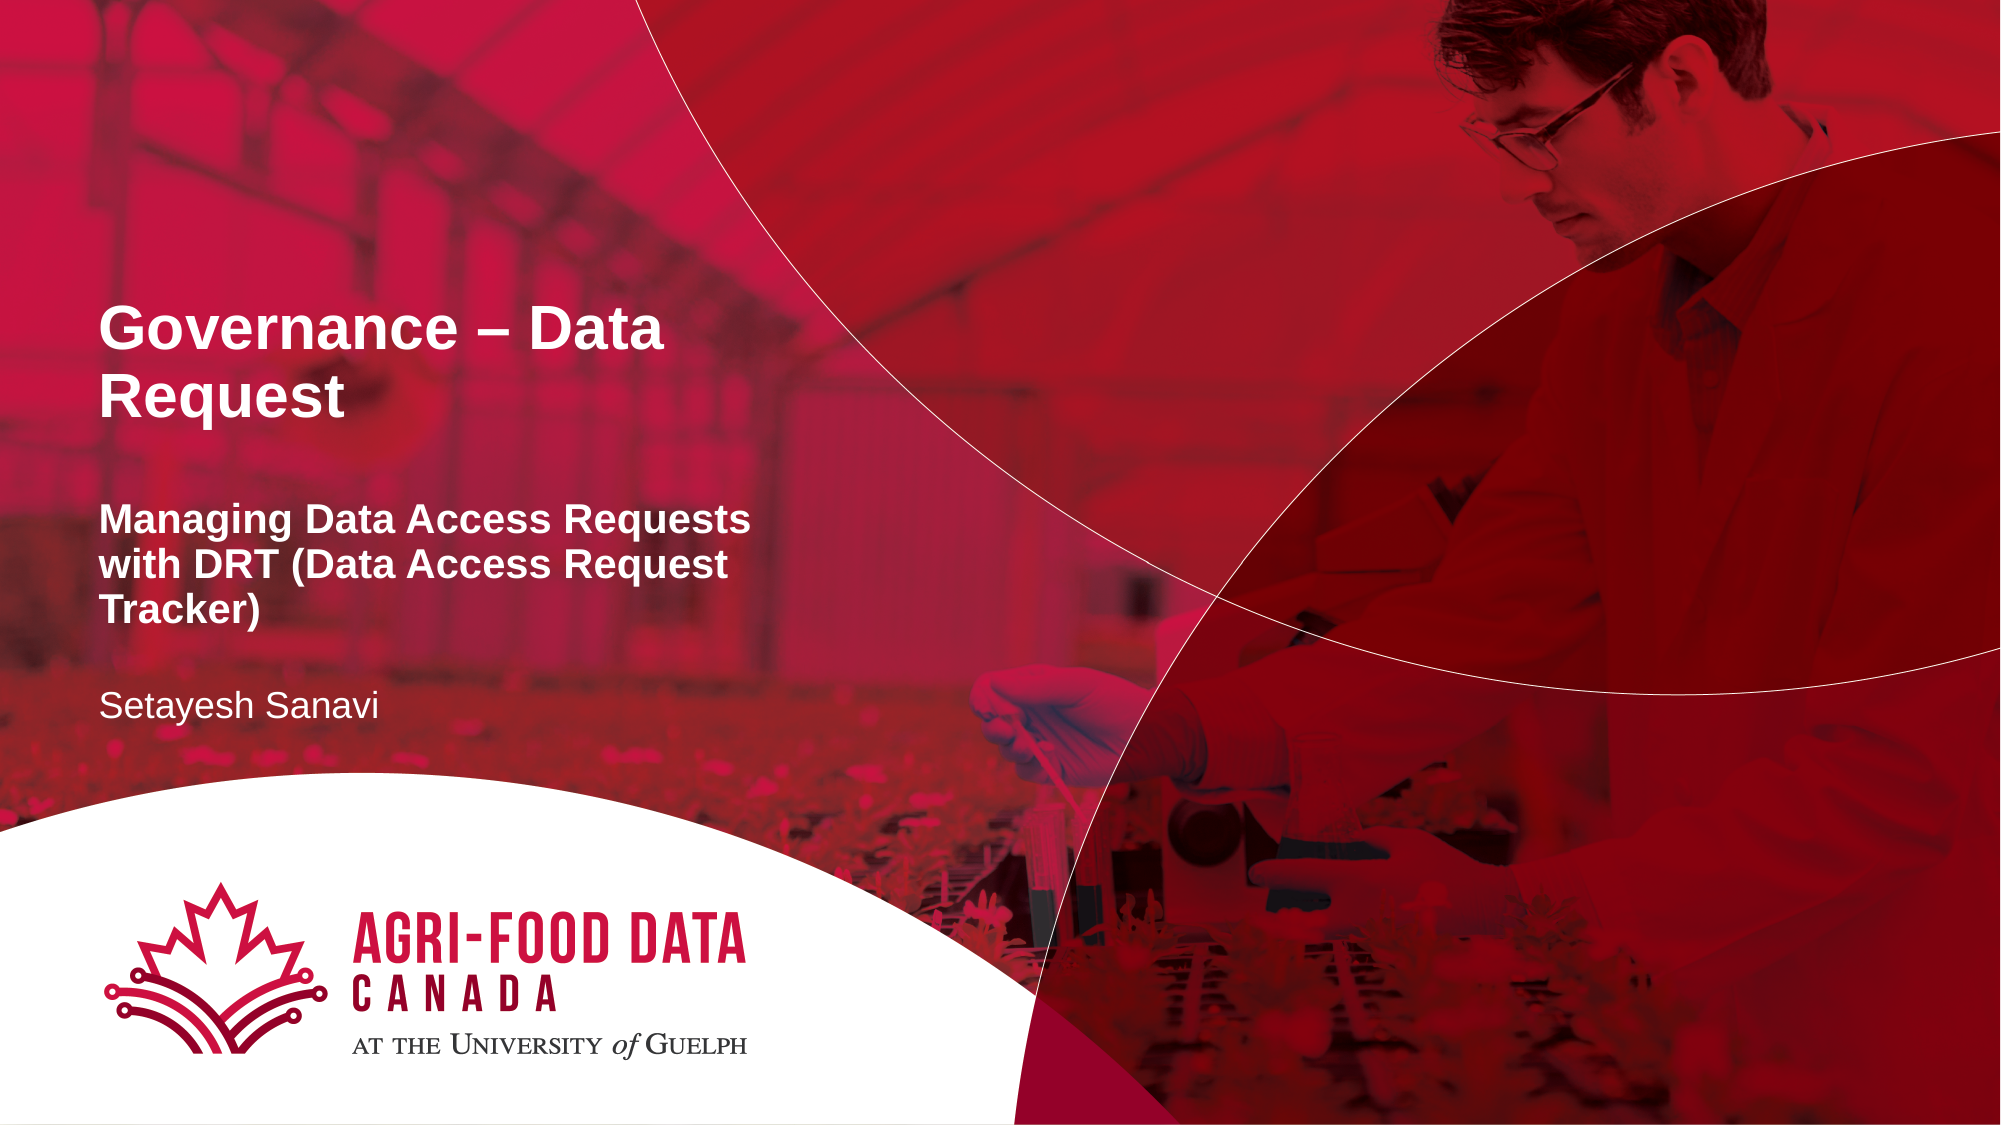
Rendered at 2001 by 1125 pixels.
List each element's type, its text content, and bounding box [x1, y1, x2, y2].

text_box Setayesh Sanavi [83, 677, 406, 735]
text_box Governance – Data Request Managing Data Access Requests with DRT (Data Access Request Tracker) [83, 197, 808, 641]
picture [0, 0, 2001, 1125]
